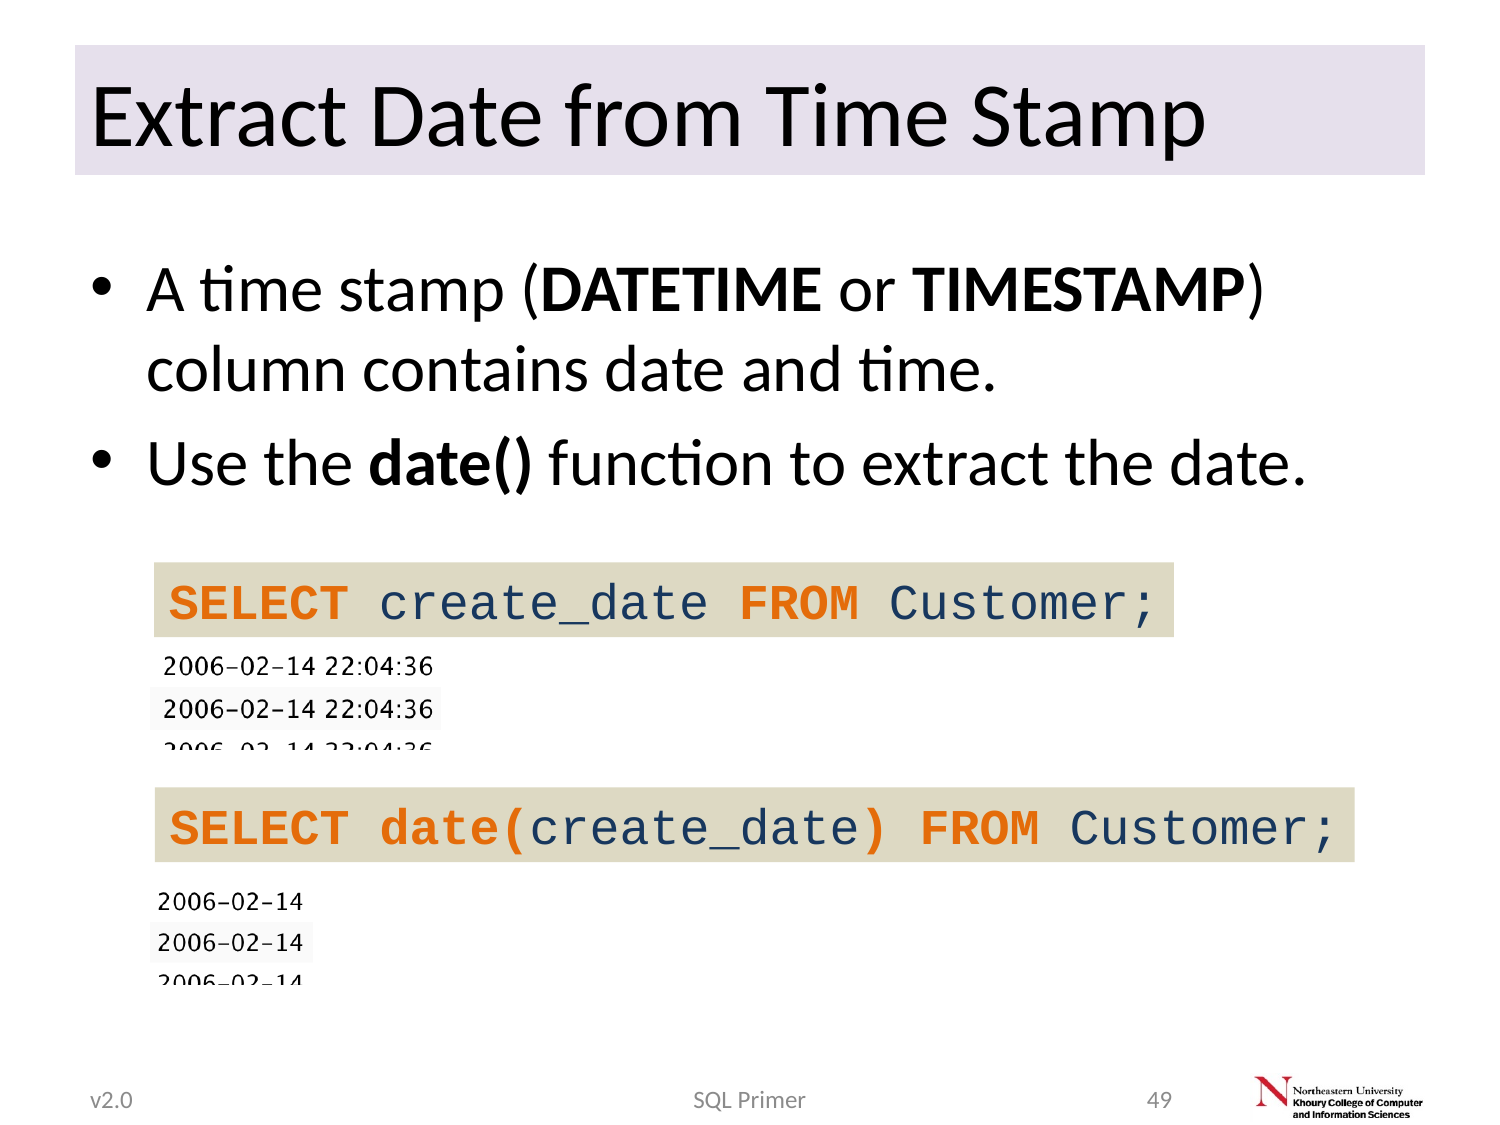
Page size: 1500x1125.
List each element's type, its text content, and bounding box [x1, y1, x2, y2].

slide_number 49 [1074, 1074, 1188, 1122]
picture [149, 644, 441, 750]
picture [149, 882, 313, 985]
text_box SELECT create_date FROM Customer; [154, 562, 1174, 638]
list A time stamp (DATETIME or TIMESTAMP) column contains date and time. Use the date() function to extract the date. [75, 237, 1425, 538]
picture [1250, 1073, 1425, 1122]
footer SQL Primer [512, 1074, 988, 1122]
text_box SELECT date(create_date) FROM Customer; [154, 787, 1355, 863]
title Extract Date from Time Stamp [75, 45, 1425, 175]
slide_number v2.0 [75, 1074, 425, 1122]
